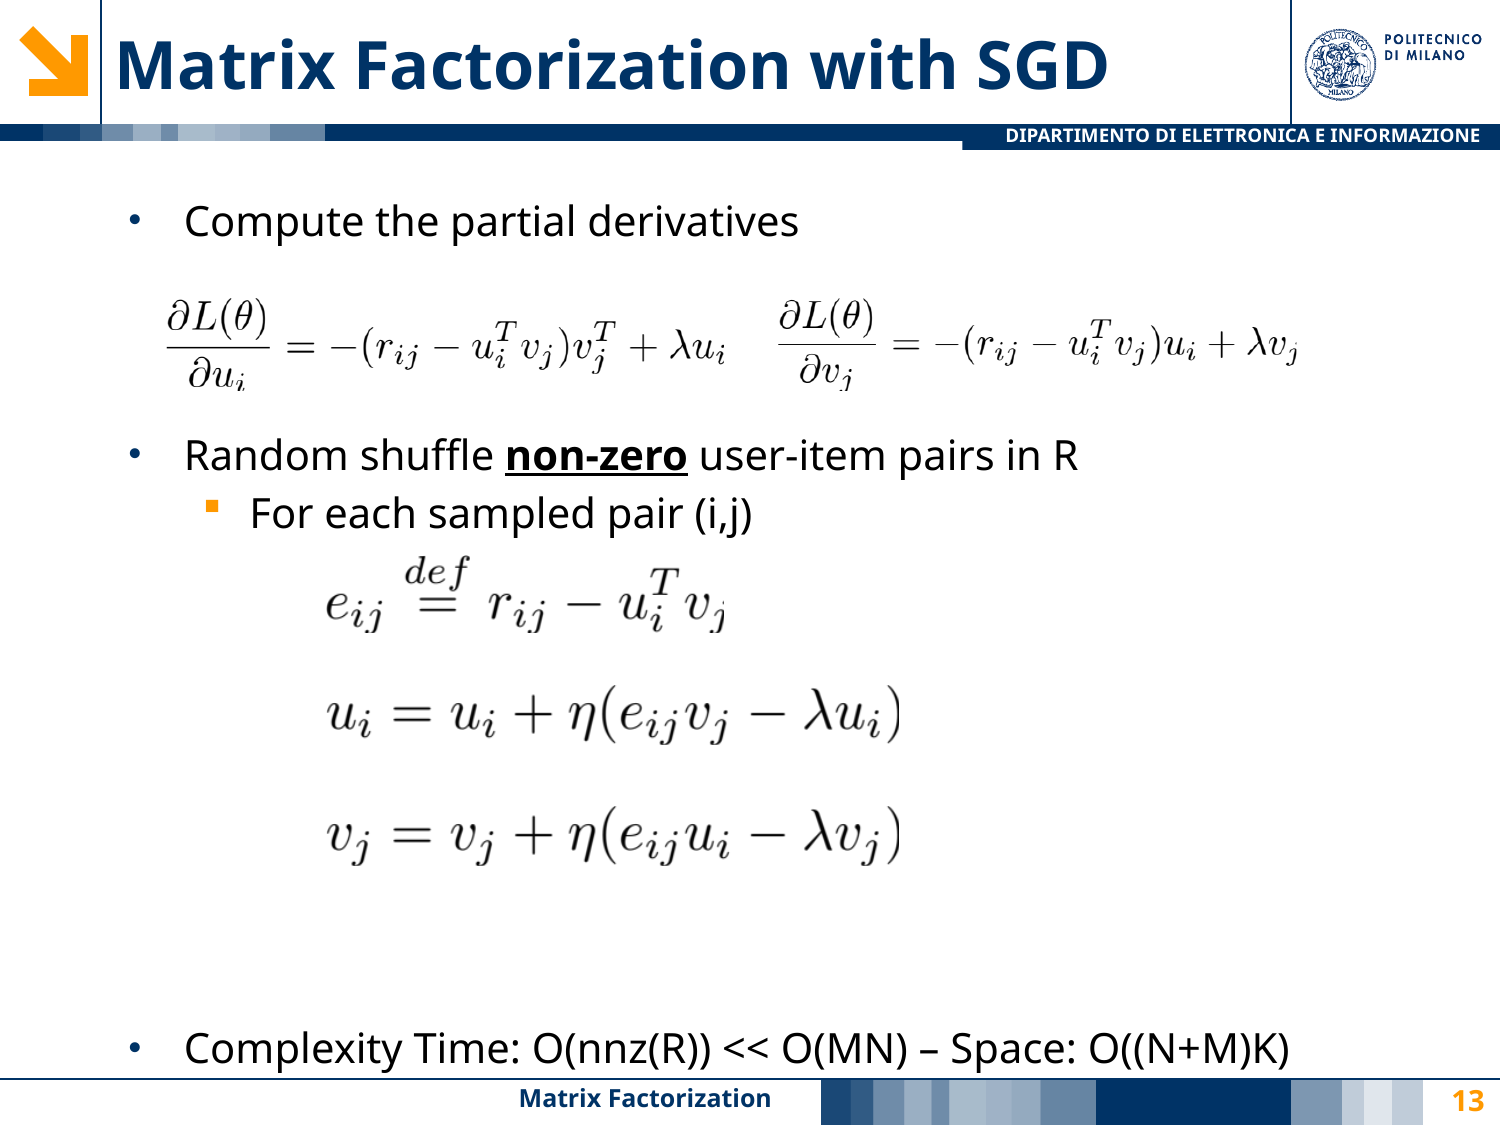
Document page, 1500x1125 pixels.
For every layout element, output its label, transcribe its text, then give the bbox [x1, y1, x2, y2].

picture [0, 0, 1500, 141]
title Matrix Factorization with SGD [99, 0, 1276, 126]
picture [325, 554, 725, 633]
picture [777, 297, 1297, 391]
picture [1443, 131, 1450, 137]
picture [1367, 131, 1374, 137]
picture [325, 685, 900, 745]
picture [1139, 131, 1146, 137]
list Compute the partial derivatives Random shuffle non-zero user-item pairs in R For each sampled pair (i,j) Complexity Time: O(nnz(R)) << O(MN) – Space: O((N+M)K) [112, 187, 1469, 1000]
picture [325, 806, 900, 866]
slide_number 13 [1187, 1074, 1500, 1125]
picture [788, 1078, 1187, 1125]
picture [1251, 131, 1258, 137]
footer Matrix Factorization [0, 1074, 788, 1125]
picture [166, 298, 725, 391]
